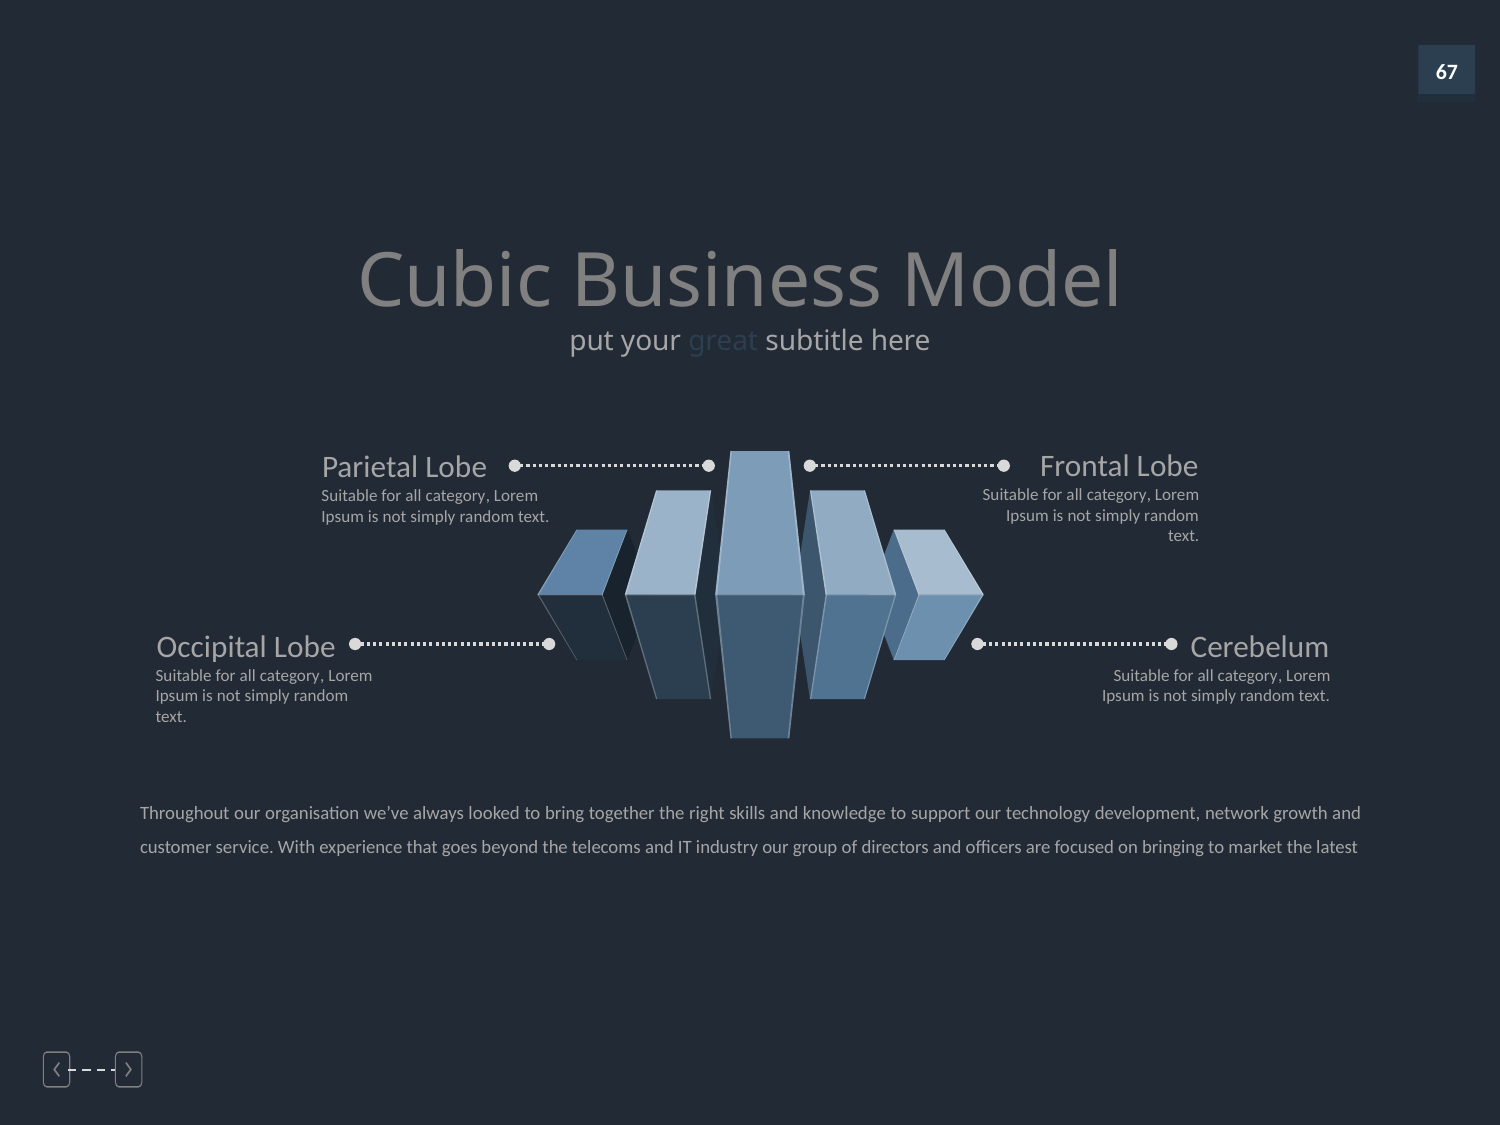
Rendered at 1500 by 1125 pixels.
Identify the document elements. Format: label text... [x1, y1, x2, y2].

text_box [957, 437, 1215, 554]
text_box Cubic Business Model [342, 224, 1158, 330]
text_box put your great subtitle here [554, 330, 946, 364]
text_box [537, 451, 984, 739]
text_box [140, 618, 397, 735]
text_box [306, 439, 583, 535]
text_box Throughout our organisation we’ve always looked to bring together the right skills and knowledge to support our technology development, network growth and customer service. With experience that goes beyond the telecoms and IT industry our group of directors and officers are focused on bringing to market the latest [125, 782, 1375, 865]
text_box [1074, 618, 1346, 714]
